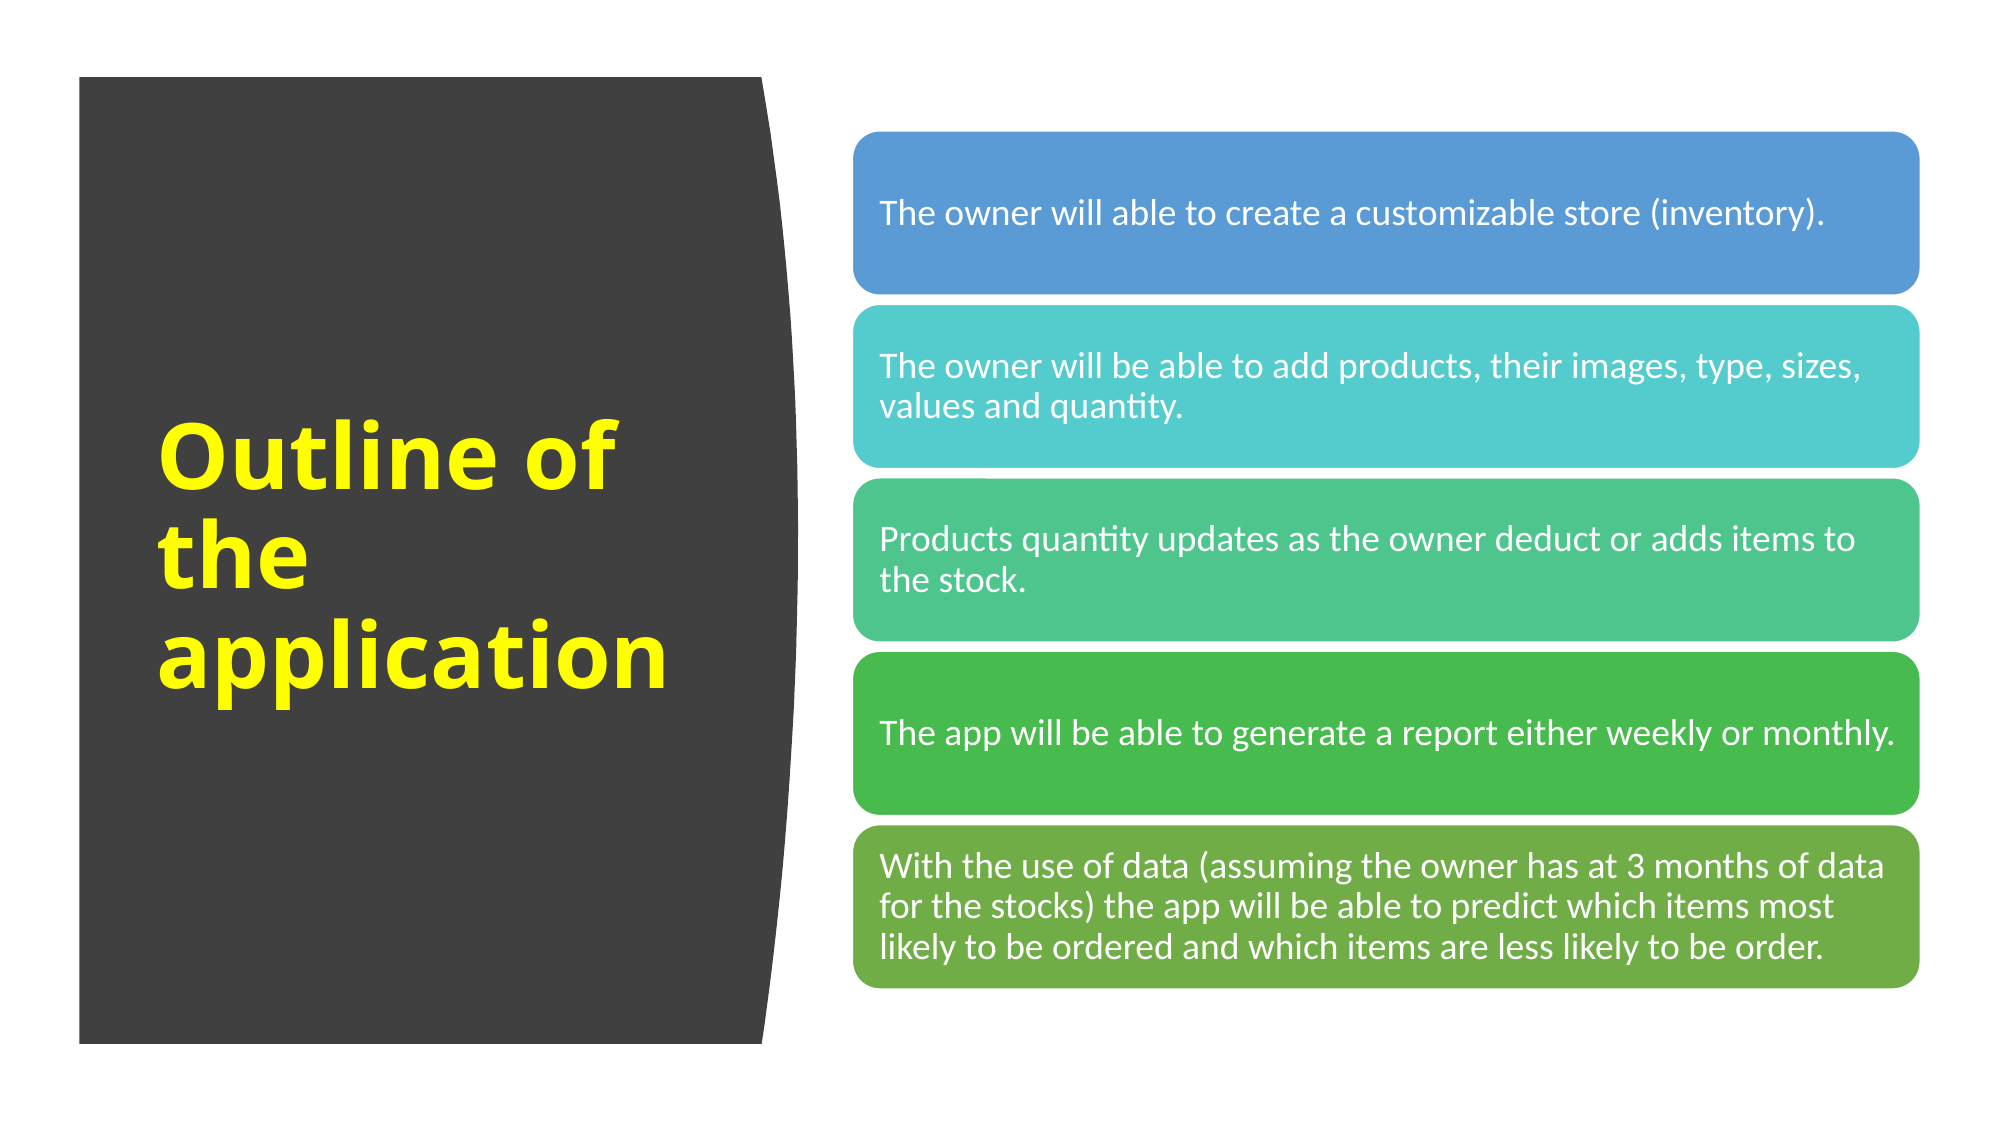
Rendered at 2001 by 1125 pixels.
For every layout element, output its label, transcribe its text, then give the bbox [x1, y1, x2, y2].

title Outline of the application [141, 166, 702, 953]
text_box [78, 76, 800, 1045]
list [852, 77, 1921, 1043]
